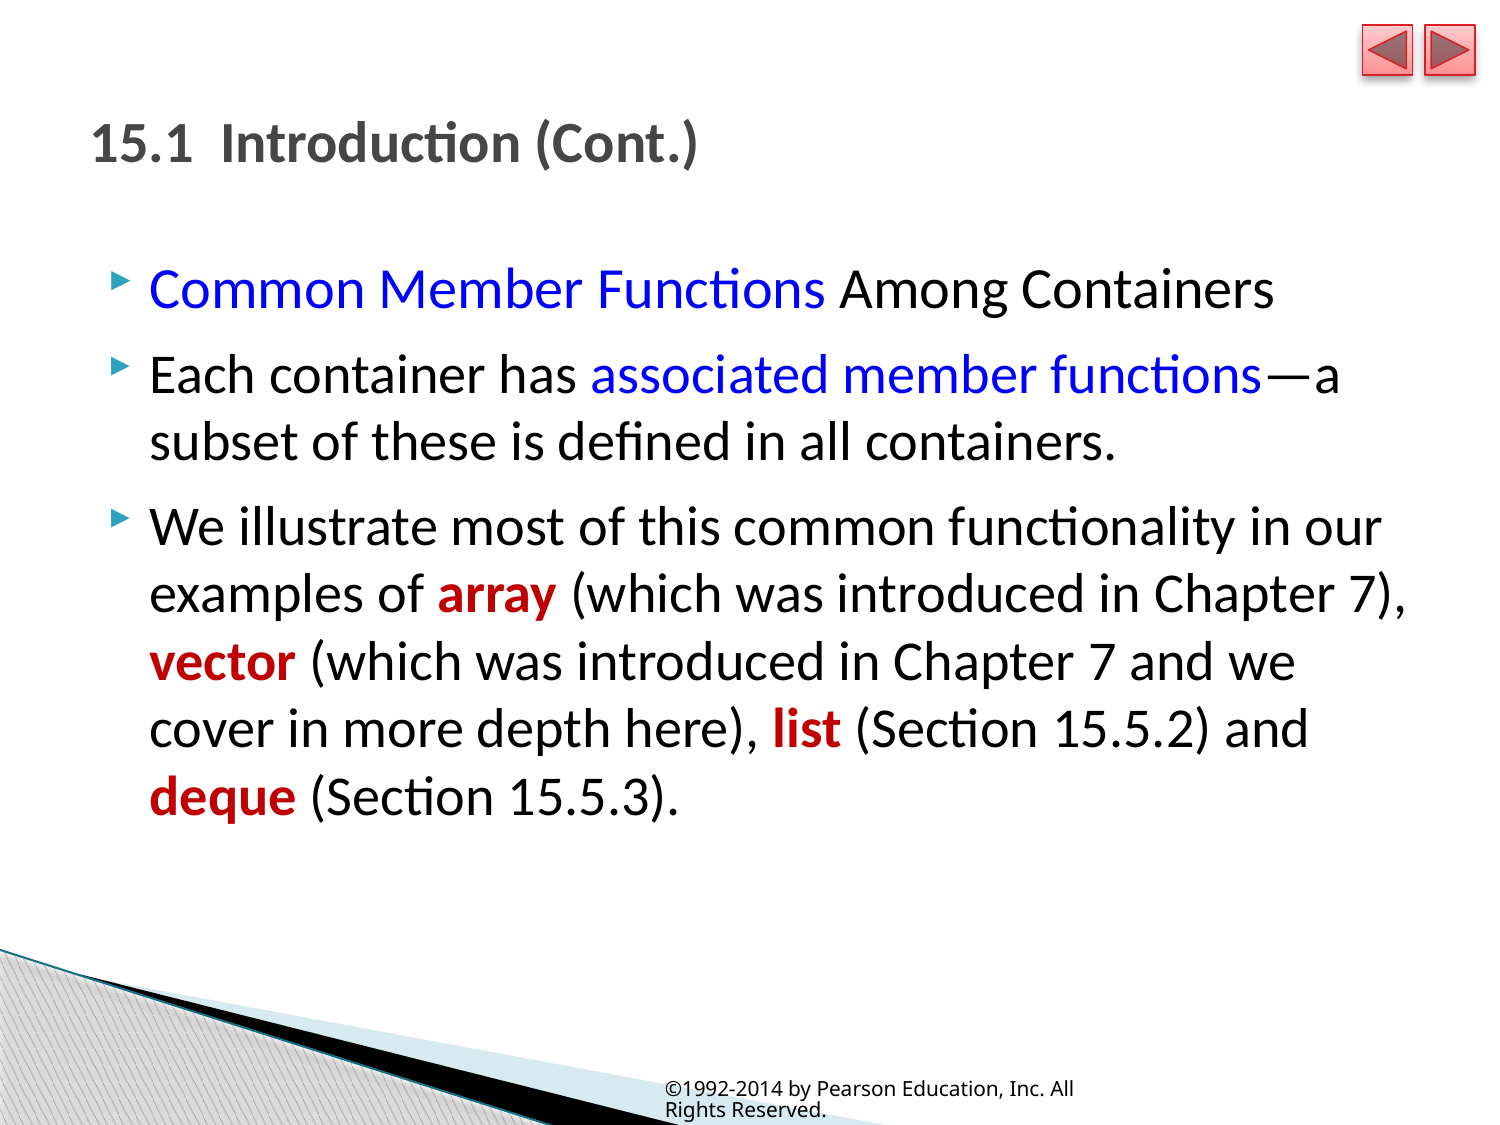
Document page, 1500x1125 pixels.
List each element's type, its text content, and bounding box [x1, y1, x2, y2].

footer ©1992-2014 by Pearson Education, Inc. All Rights Reserved. [650, 1051, 1105, 1112]
list Common Member Functions Among Containers Each container has associated member functions—a subset of these is defined in all containers. We illustrate most of this common functionality in our examples of array (which was introduced in Chapter 7), vector (which was introduced in Chapter 7 and we cover in more depth here), list (Section 15.5.2) and deque (Section 15.5.3). [75, 242, 1425, 986]
title 15.1 Introduction (Cont.) [75, 45, 1425, 233]
